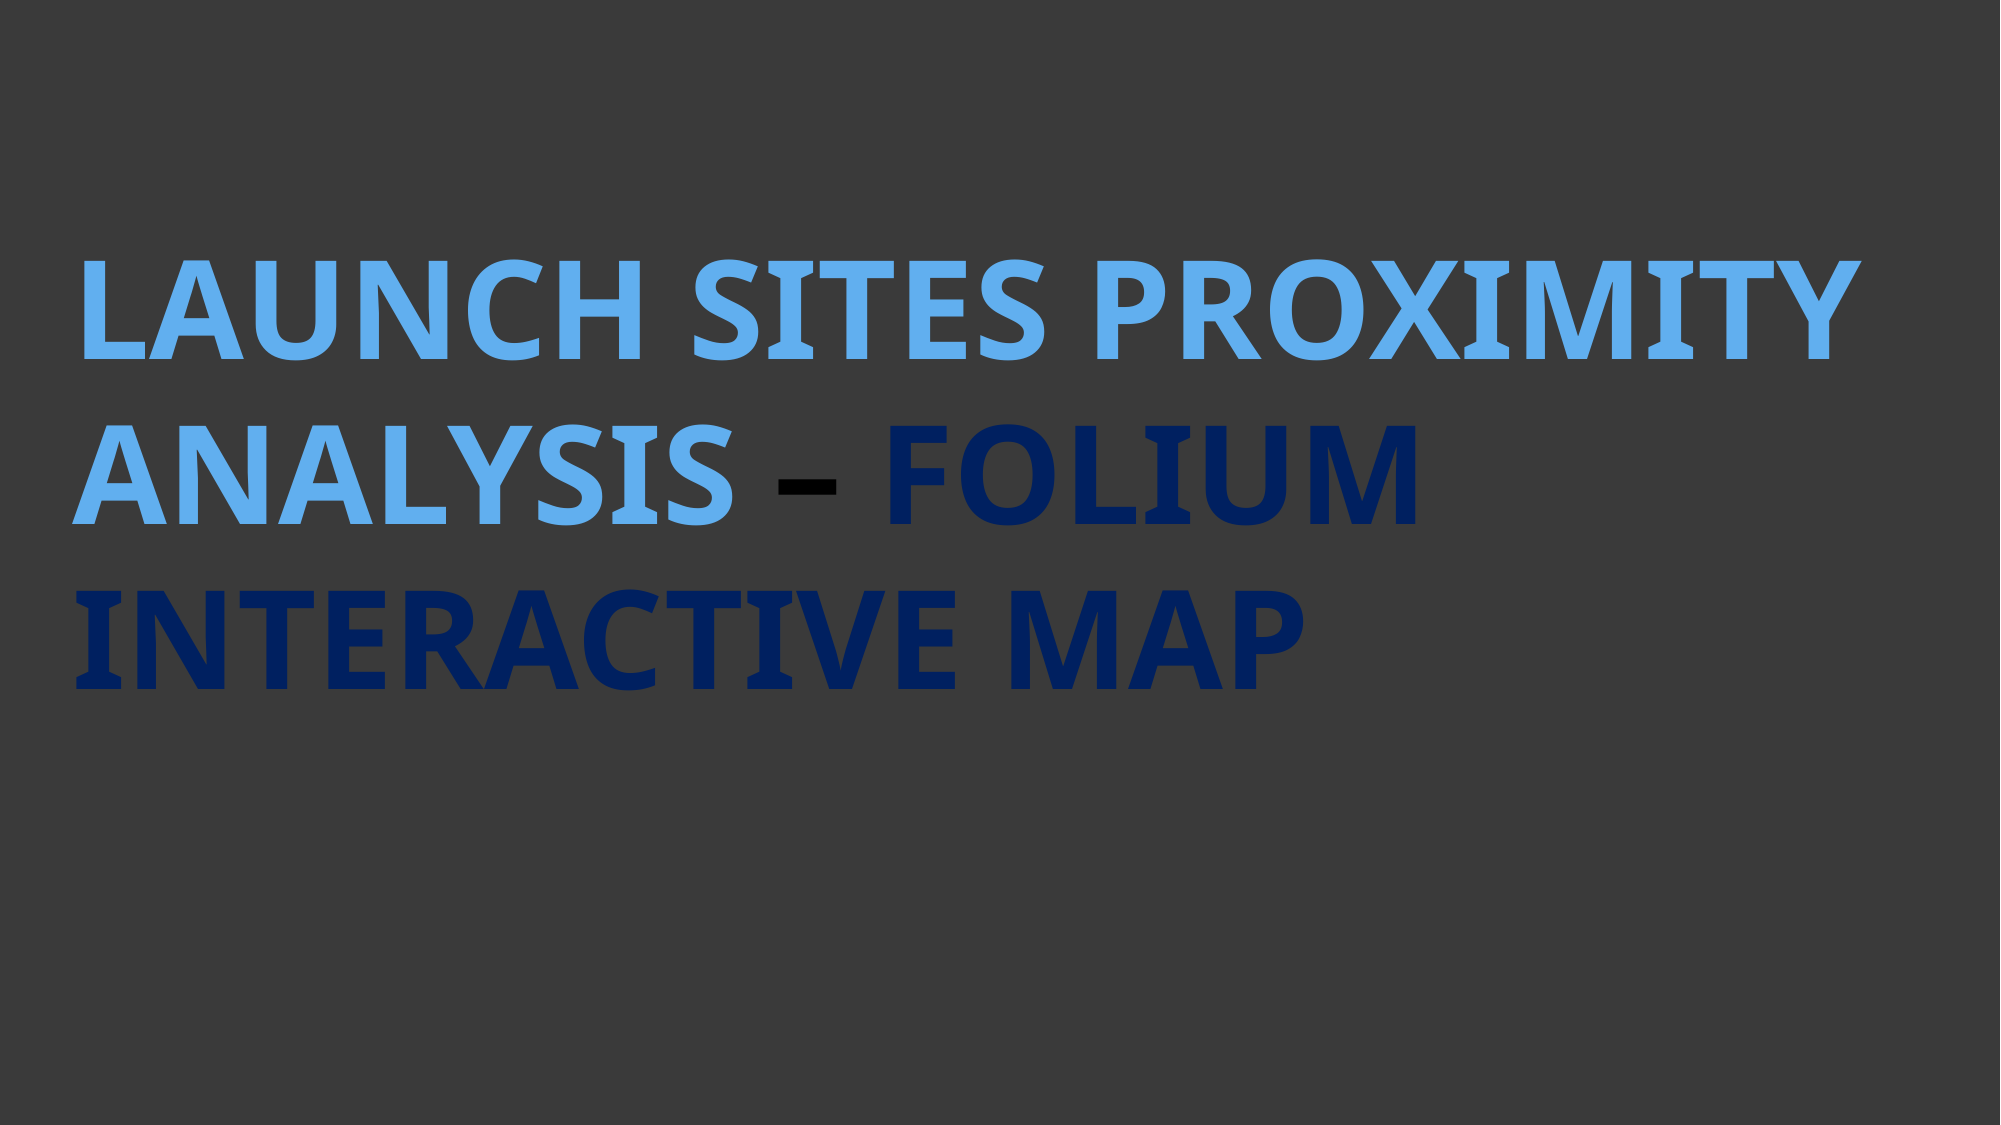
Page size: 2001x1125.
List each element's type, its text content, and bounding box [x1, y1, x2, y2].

title LAUNCH SITES PROXIMITY ANALYSIS – FOLIUM INTERACTIVE MAP [66, 209, 1935, 717]
